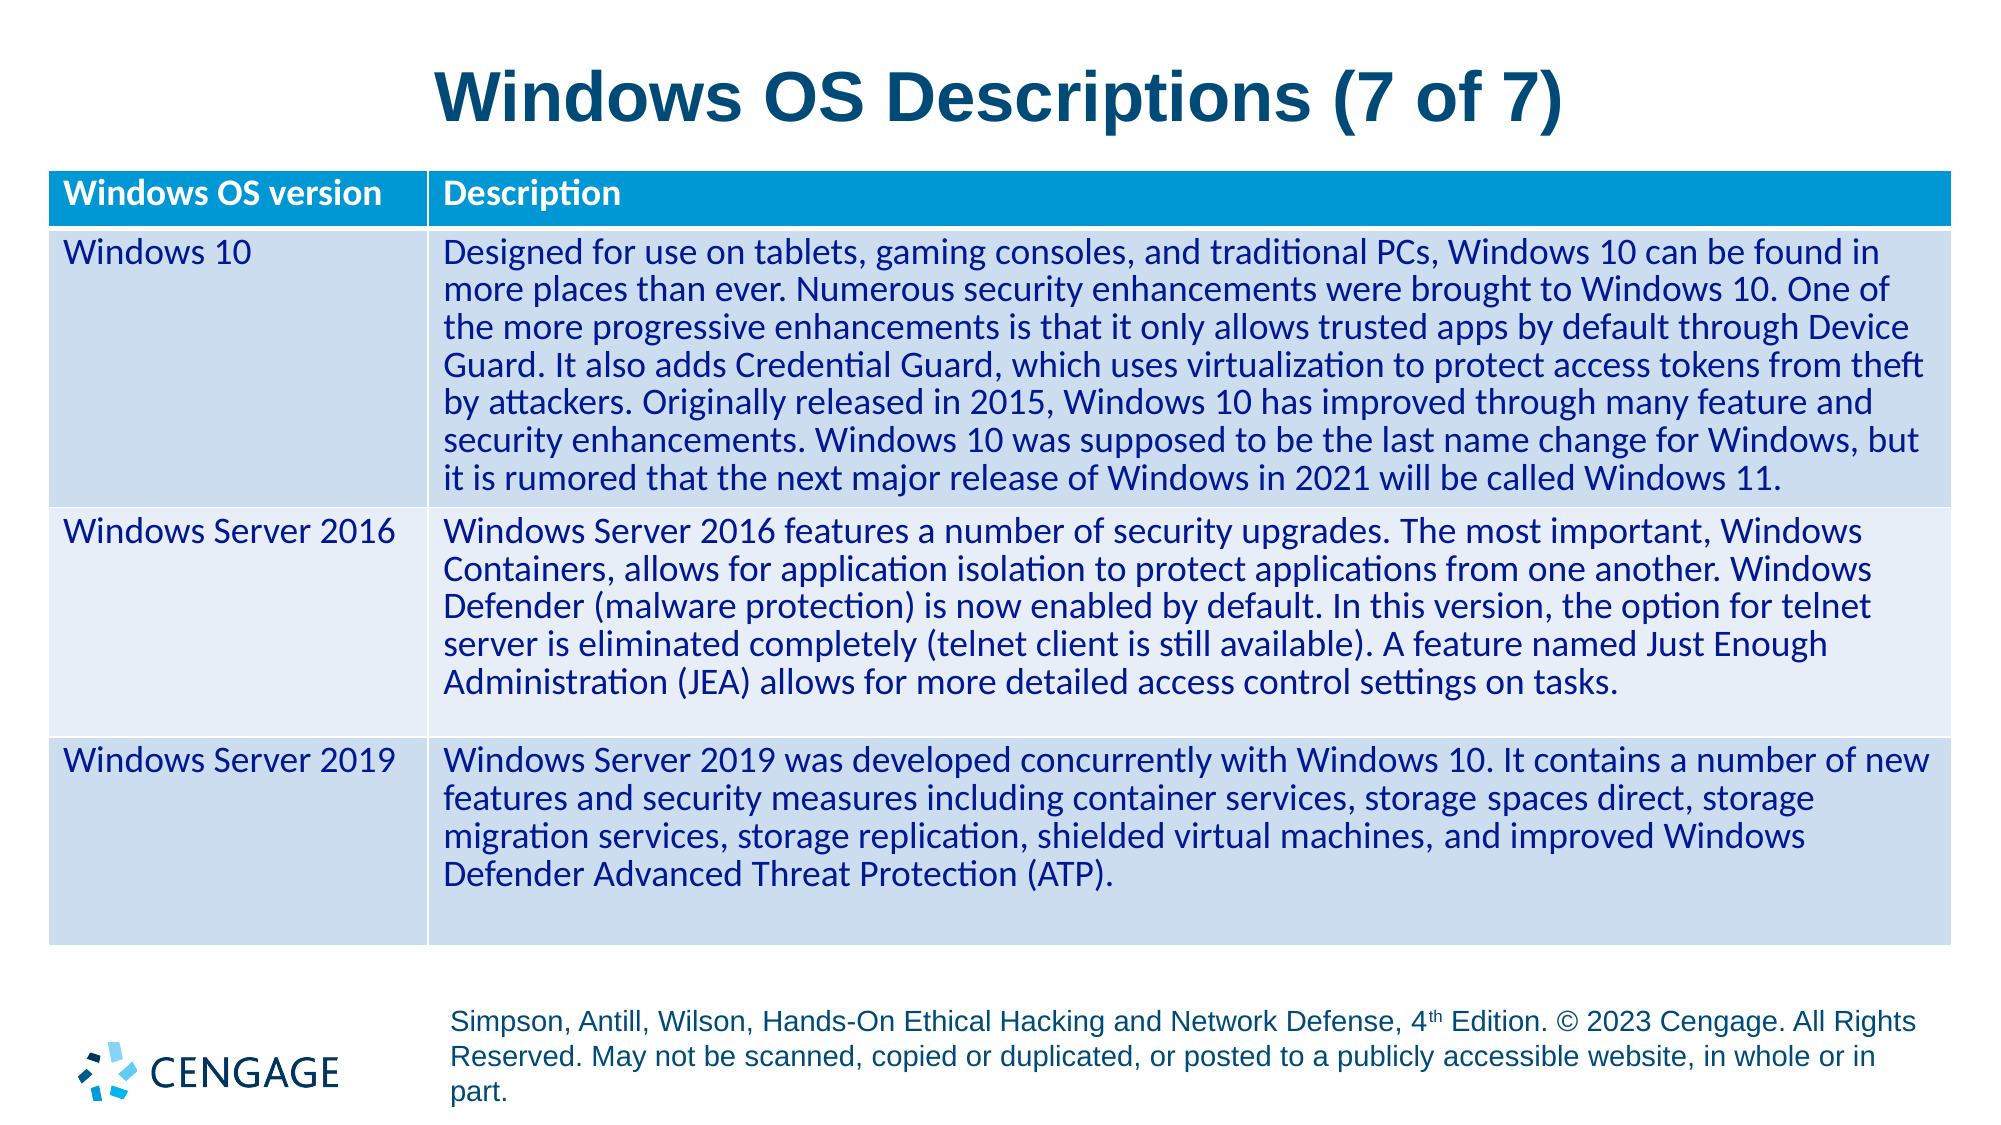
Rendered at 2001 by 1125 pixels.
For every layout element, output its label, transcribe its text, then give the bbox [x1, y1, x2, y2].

table_cell Windows Server 2016 features a number of security upgrades. The most important, Windows Containers, allows for application isolation to protect applications from one another. Windows Defender (malware protection) is now enabled by default. In this version, the option for telnet server is eliminated completely (telnet client is still available). A feature named Just Enough Administration (JEA) allows for more detailed access control settings on tasks. [429, 508, 1951, 736]
table_cell Windows 10 [49, 231, 427, 507]
table_cell Windows Server 2019 was developed concurrently with Windows 10. It contains a number of new features and security measures including container services, storage spaces direct, storage migration services, storage replication, shielded virtual machines, and improved Windows Defender Advanced Threat Protection (ATP). [429, 738, 1951, 945]
table_cell Windows Server 2016 [49, 508, 427, 736]
table_cell Windows Server 2019 [49, 738, 427, 945]
title Windows OS Descriptions (7 of 7) [137, 59, 1863, 169]
table_cell Designed for use on tablets, gaming consoles, and traditional PCs, Windows 10 can be found in more places than ever. Numerous security enhancements were brought to Windows 10. One of the more progressive enhancements is that it only allows trusted apps by default through Device Guard. It also adds Credential Guard, which uses virtualization to protect access tokens from theft by attackers. Originally released in 2015, Windows 10 has improved through many feature and security enhancements. Windows 10 was supposed to be the last name change for Windows, but it is rumored that the next major release of Windows in 2021 will be called Windows 11. [429, 231, 1951, 507]
table_header Description [429, 171, 1951, 226]
table_header Windows OS version [49, 171, 427, 226]
picture [78, 1042, 338, 1101]
